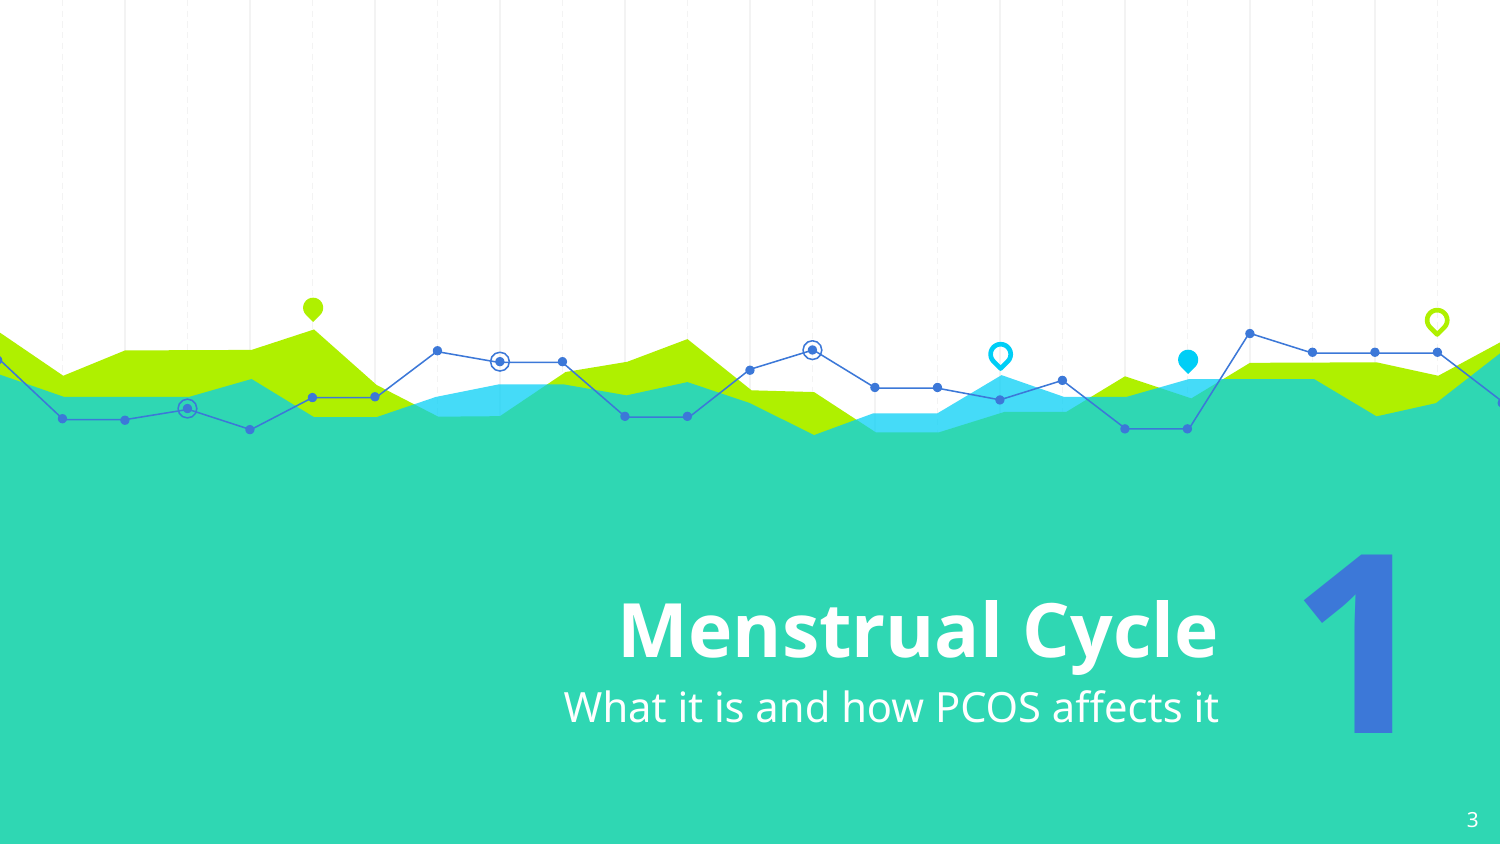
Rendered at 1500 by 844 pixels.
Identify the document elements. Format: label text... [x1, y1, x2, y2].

slide_number ‹#› [1403, 791, 1494, 844]
title Menstrual Cycle [378, 497, 1235, 665]
text_box 1 [1216, 600, 1500, 799]
subtitle What it is and how PCOS affects it [378, 665, 1216, 795]
